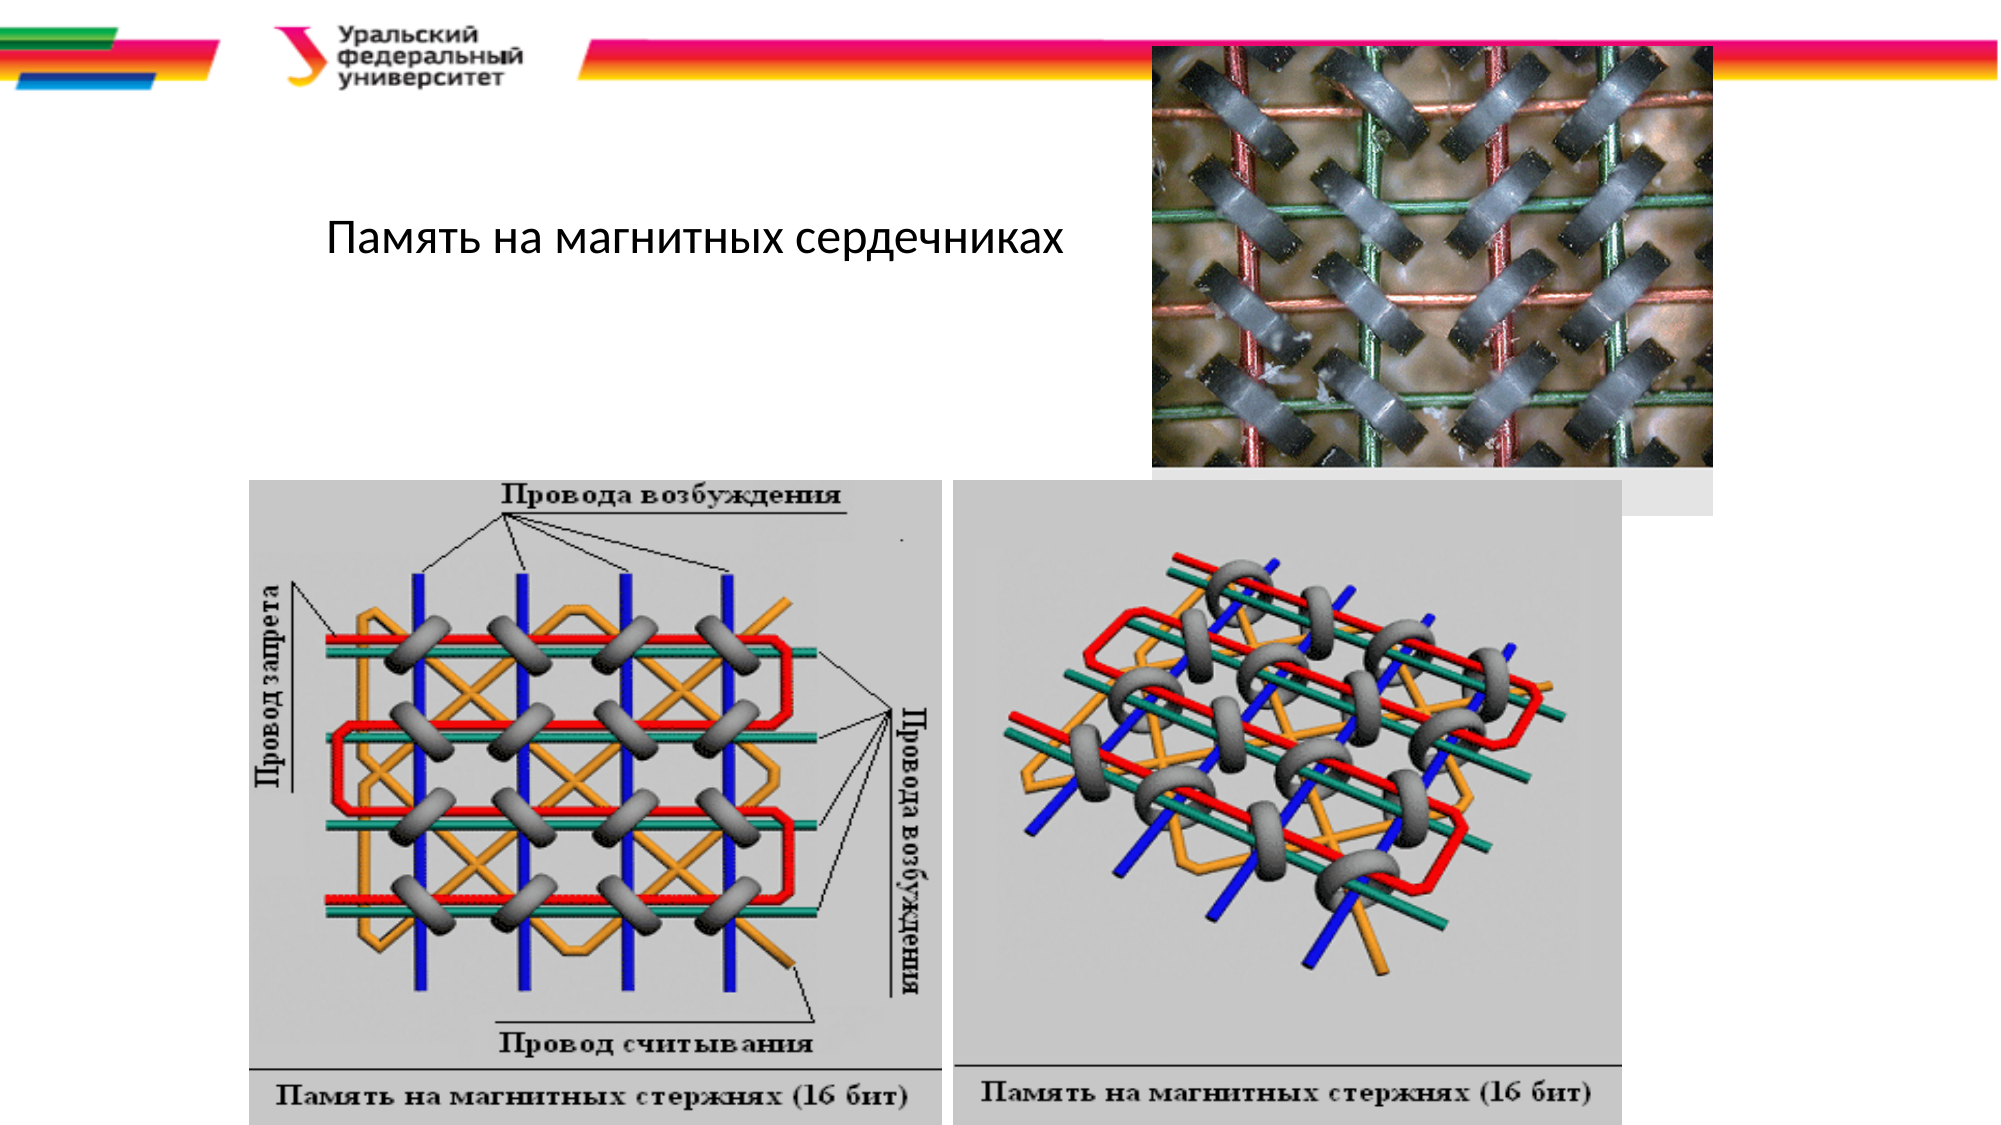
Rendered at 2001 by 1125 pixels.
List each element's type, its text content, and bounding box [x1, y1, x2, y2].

picture [249, 480, 942, 1125]
title Память на магнитных сердечниках [249, 175, 1141, 292]
picture [0, 0, 2000, 1125]
